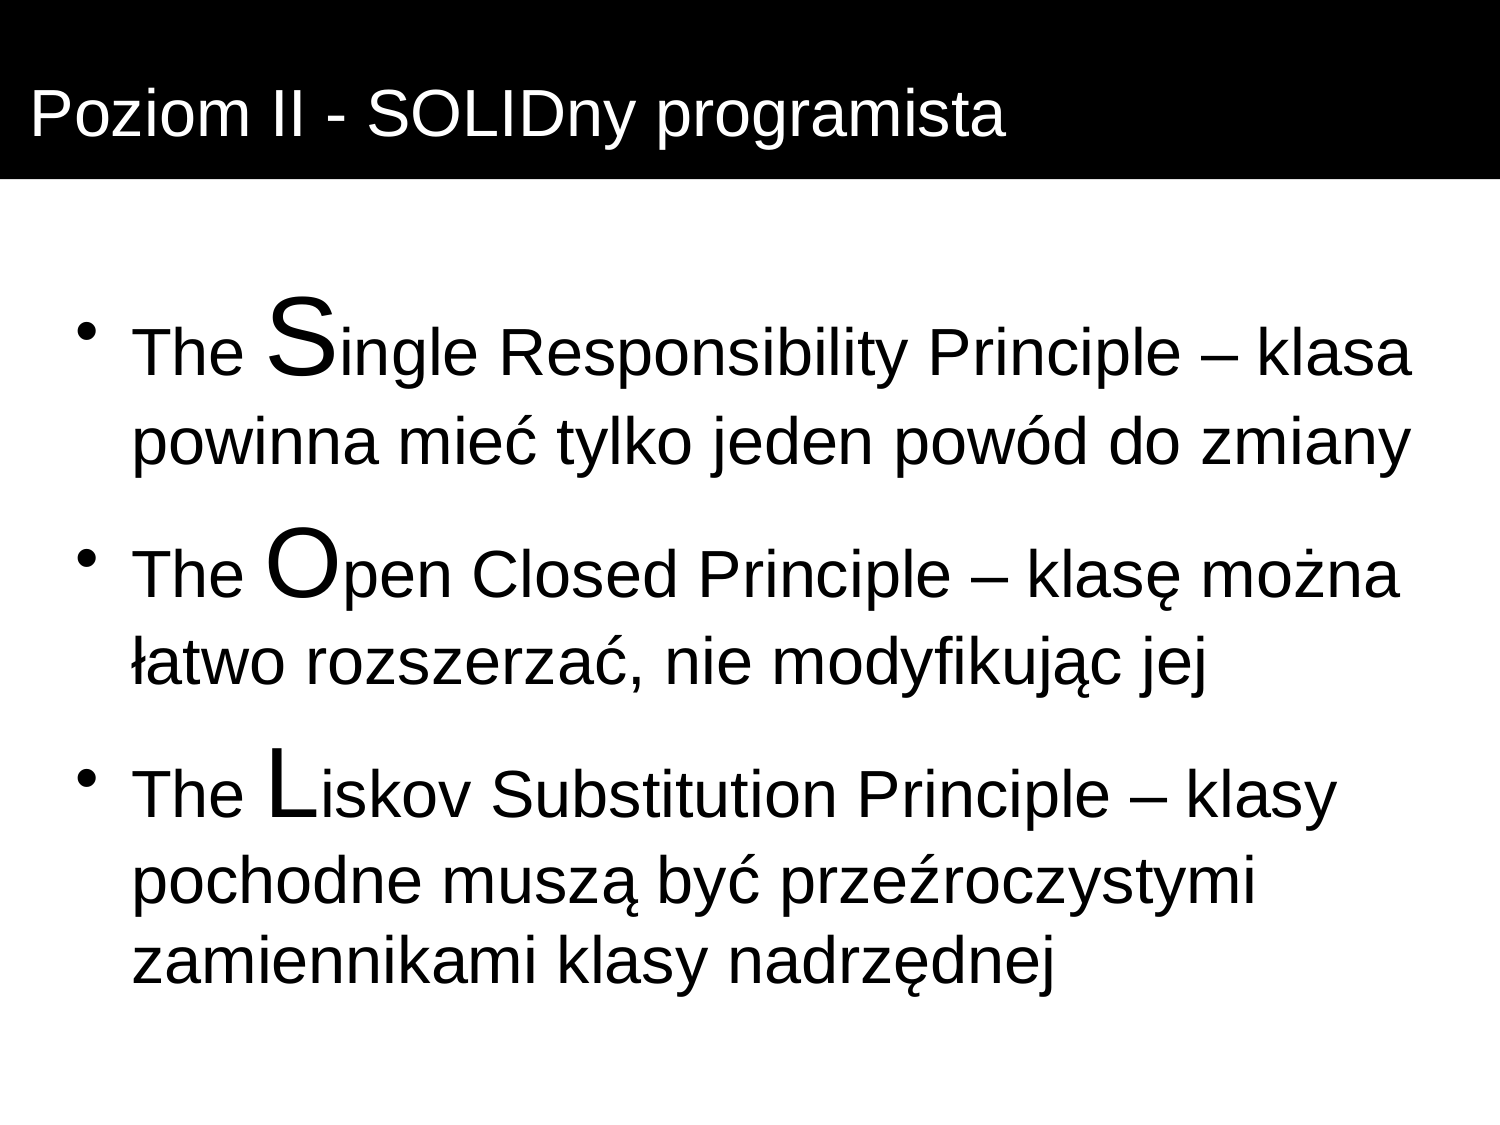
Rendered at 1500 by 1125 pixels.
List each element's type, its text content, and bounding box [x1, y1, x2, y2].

title Poziom II - SOLIDny programista [0, 0, 1500, 180]
list The Single Responsibility Principle – klasa powinna mieć tylko jeden powód do zmiany The Open Closed Principle – klasę można łatwo rozszerzać, nie modyfikując jej The Liskov Substitution Principle – klasy pochodne muszą być przeźroczystymi zamiennikami klasy nadrzędnej [75, 262, 1425, 1005]
